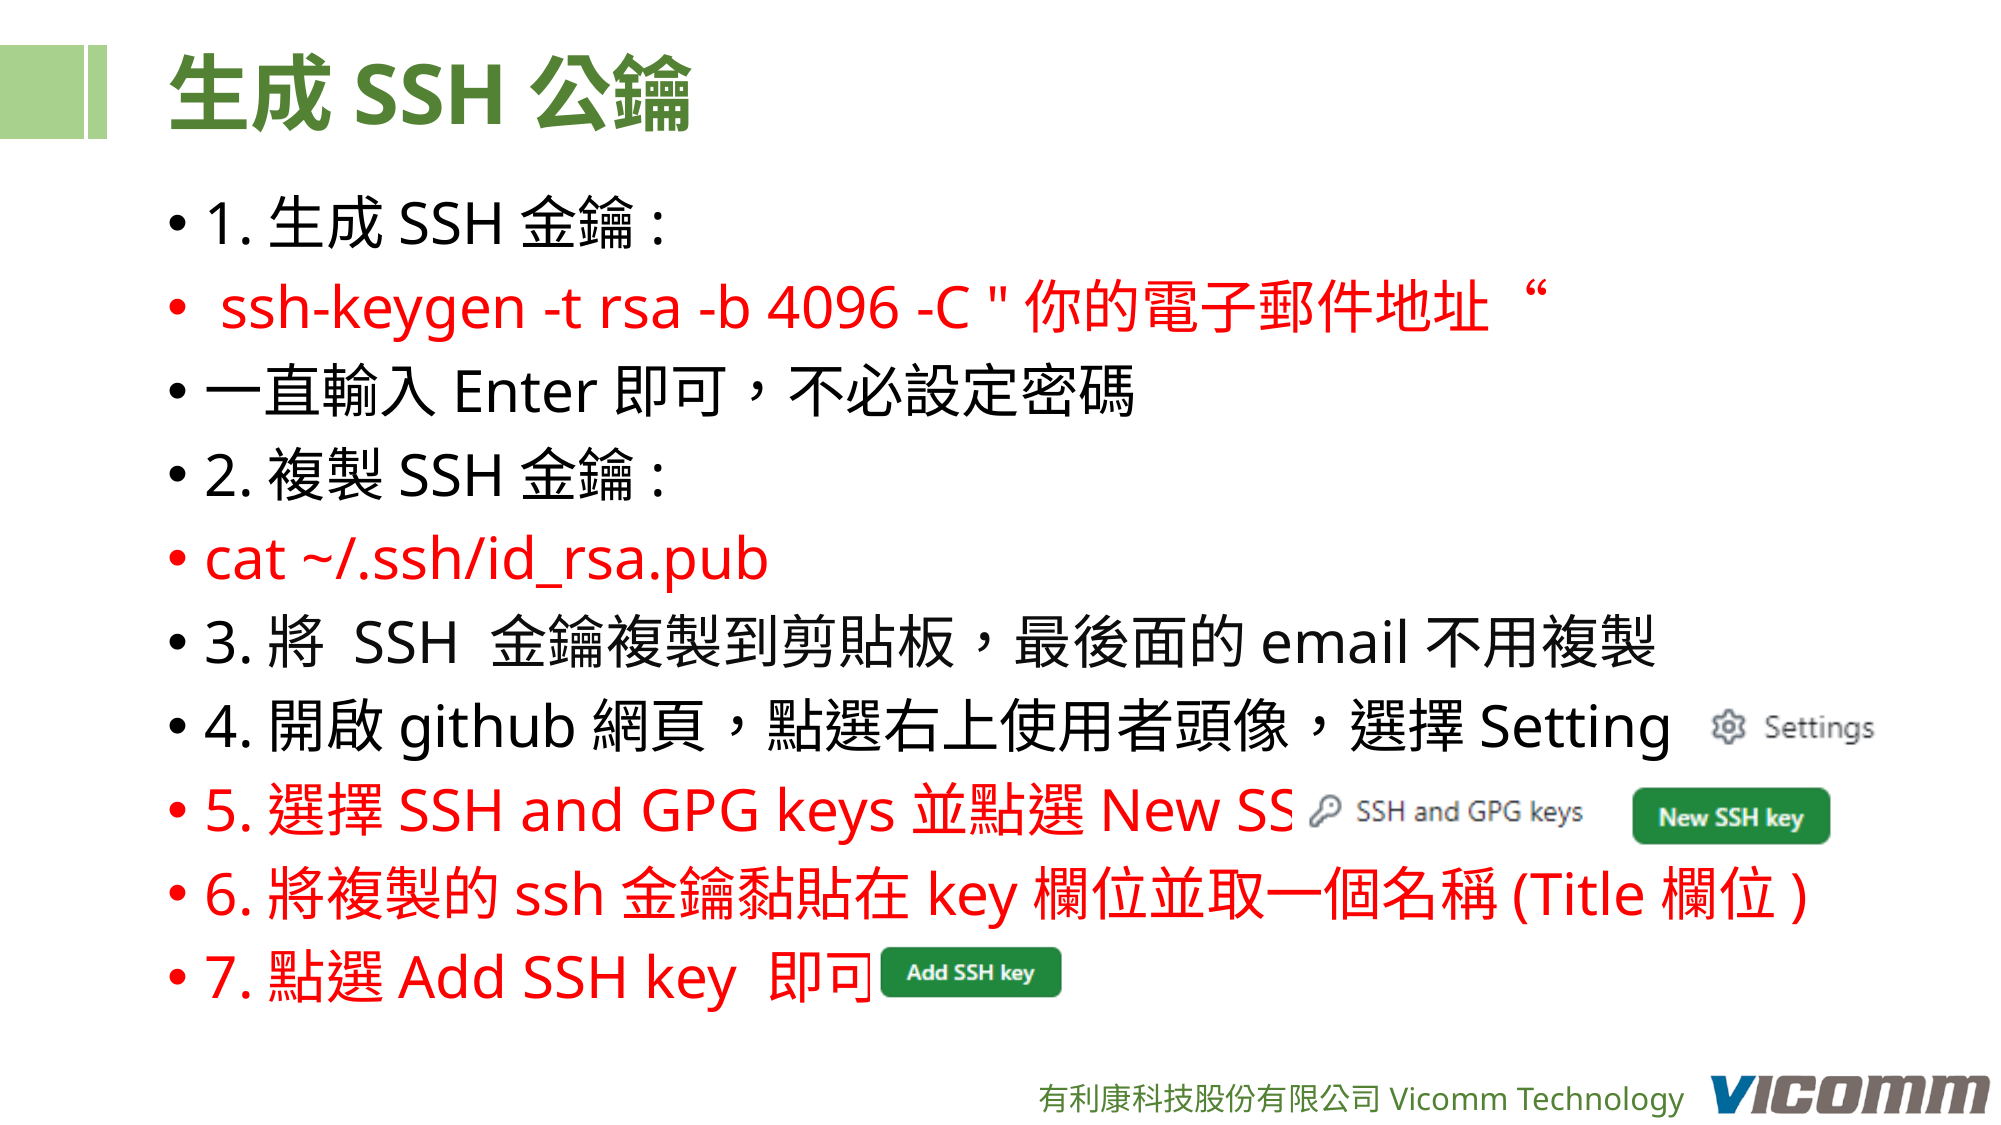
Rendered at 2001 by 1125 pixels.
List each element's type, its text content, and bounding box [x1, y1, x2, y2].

picture [1674, 683, 1907, 765]
picture [870, 938, 1065, 1010]
list 生成SSH公鑰 [152, 34, 1847, 161]
list 1.生成SSH金鑰: ssh-keygen -t rsa -b 4096 -C "你的電子郵件地址“ 一直輸入Enter即可，不必設定密碼 2.複製SSH金鑰: cat ~/.ssh/id_rsa.pub 3.將 SSH 金鑰複製到剪貼板，最後面的email不用複製 4.開啟github網頁，點選右上使用者頭像，選擇Settings 5.選擇SSH and GPG keys並點選New SSH key 6.將複製的ssh金鑰黏貼在key欄位並取一個名稱(Title欄位) 7.點選Add SSH key 即可 [152, 186, 1848, 1049]
picture [1615, 770, 1847, 863]
picture [1292, 783, 1599, 846]
picture [1701, 1061, 2000, 1125]
